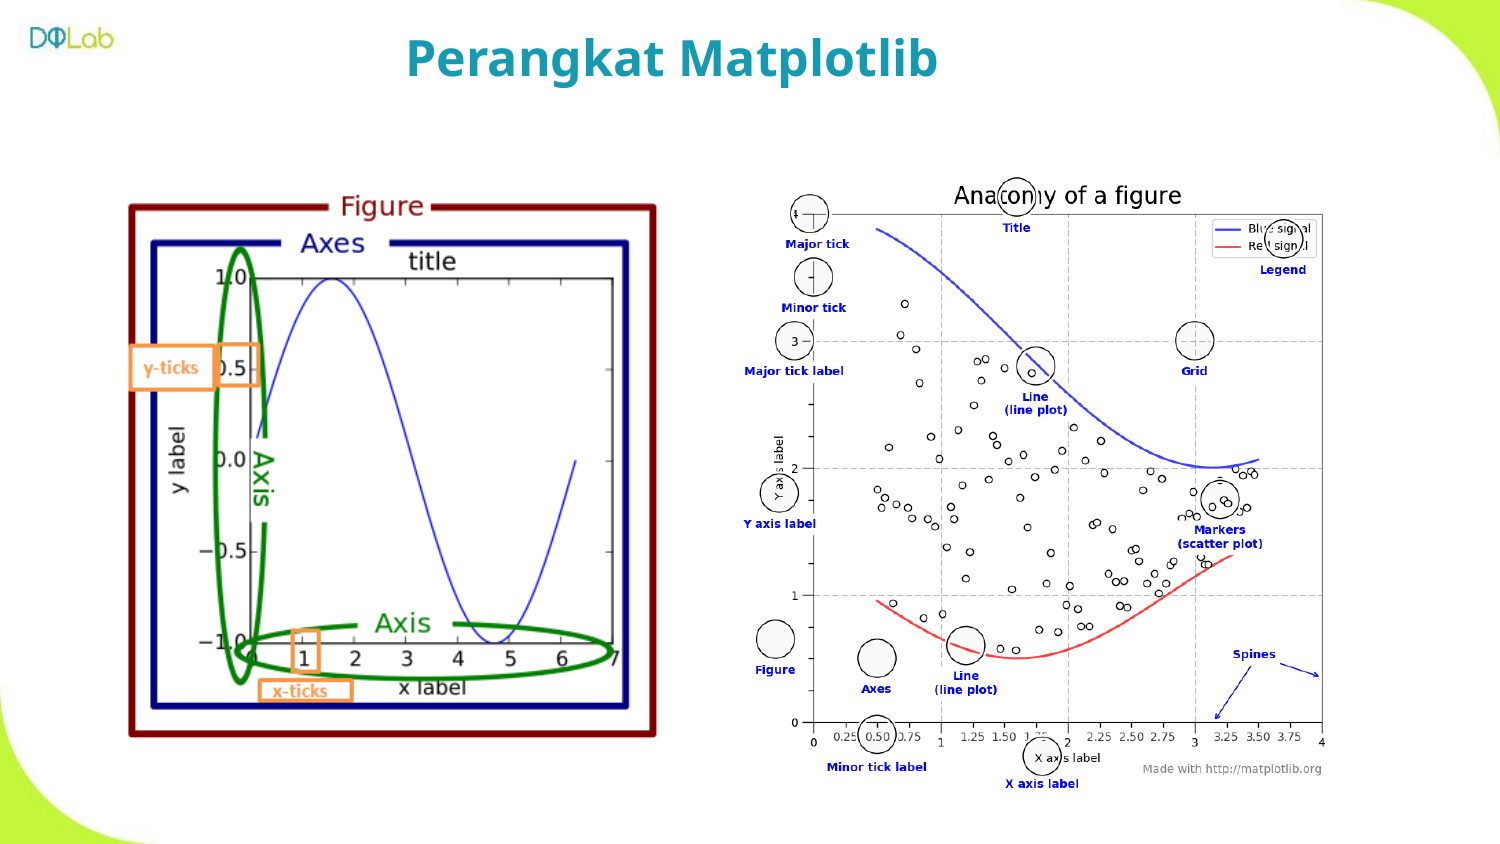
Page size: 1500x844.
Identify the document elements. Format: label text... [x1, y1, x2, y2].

list Perangkat Matplotlib [268, 20, 1077, 96]
picture [0, 0, 1500, 844]
